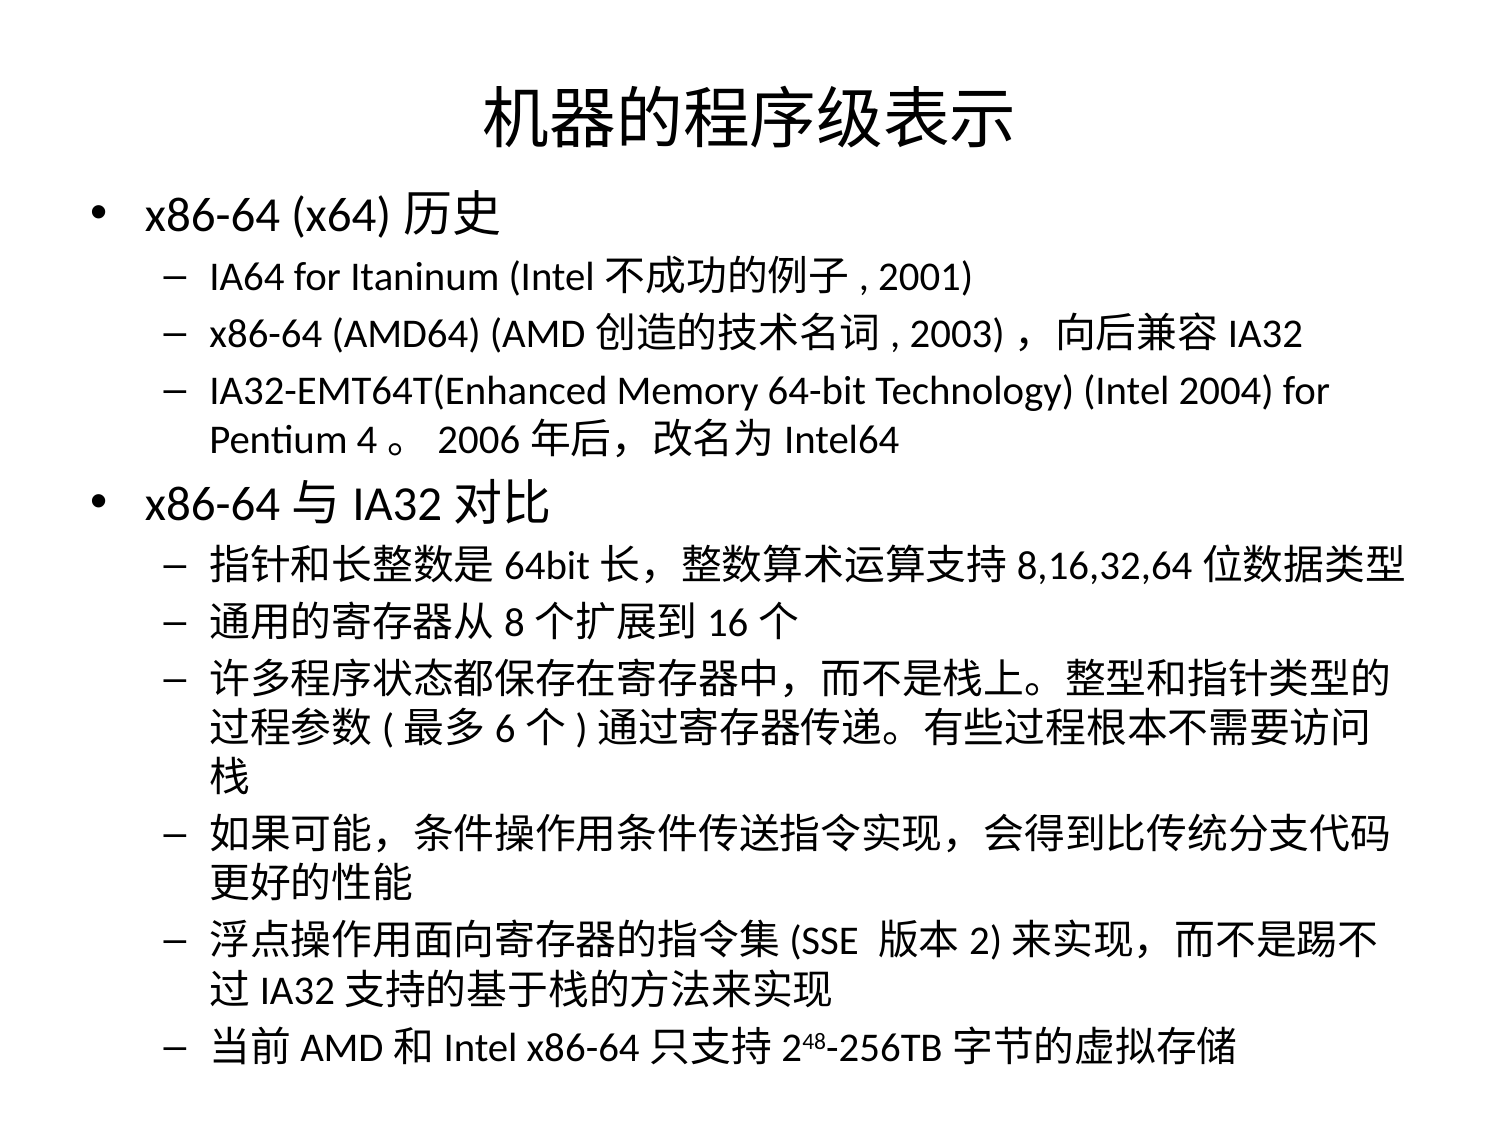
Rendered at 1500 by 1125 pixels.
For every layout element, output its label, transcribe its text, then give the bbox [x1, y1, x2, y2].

list x86-64 (x64)历史 IA64 for Itaninum (Intel不成功的例子, 2001) x86-64 (AMD64) (AMD创造的技术名词, 2003)，向后兼容IA32 IA32-EMT64T(Enhanced Memory 64-bit Technology) (Intel 2004) for Pentium 4。2006年后，改名为Intel64 x86-64与IA32对比 指针和长整数是64bit长，整数算术运算支持8,16,32,64位数据类型 通用的寄存器从8个扩展到16个 许多程序状态都保存在寄存器中，而不是栈上。整型和指针类型的过程参数(最多6个)通过寄存器传递。有些过程根本不需要访问栈 如果可能，条件操作用条件传送指令实现，会得到比传统分支代码更好的性能 浮点操作用面向寄存器的指令集(SSE 版本2)来实现，而不是踢不过IA32支持的基于栈的方法来实现 当前AMD和Intel x86-64只支持248-256TB字节的虚拟存储 [75, 174, 1425, 1125]
title 机器的程序级表示 [75, 45, 1425, 174]
